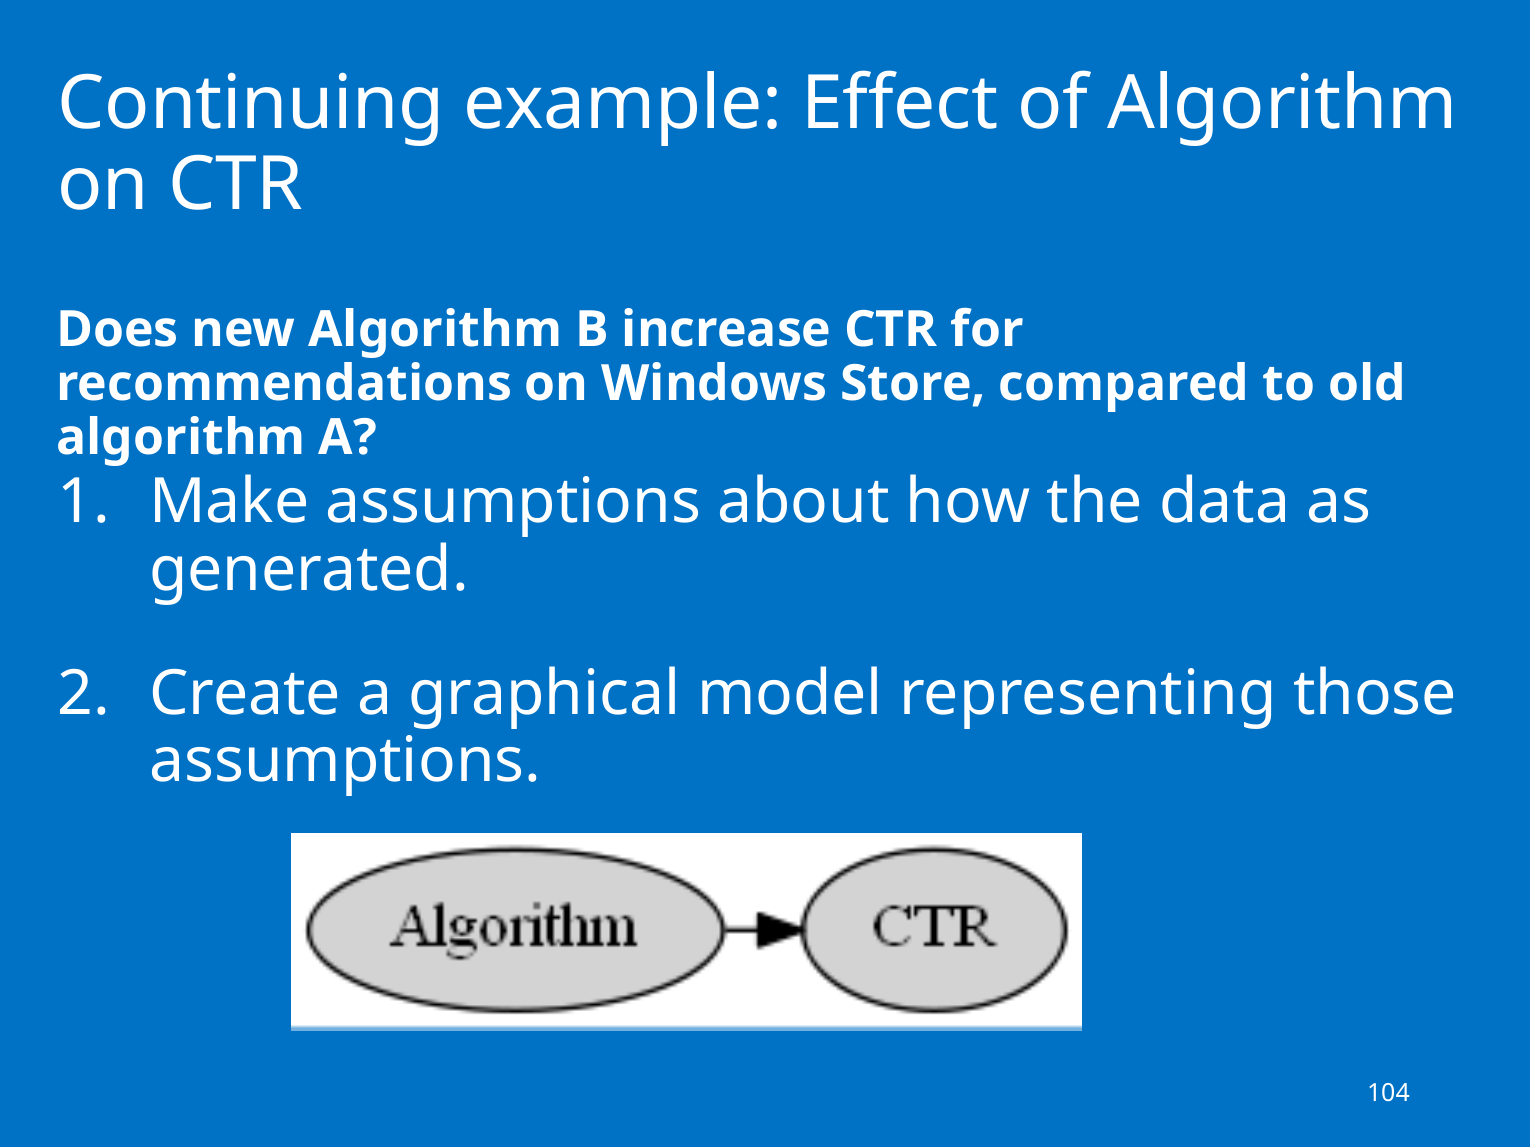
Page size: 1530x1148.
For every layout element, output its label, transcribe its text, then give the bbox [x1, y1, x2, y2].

slide_number 104 [1080, 1063, 1425, 1125]
title Continuing example: Effect of Algorithm on CTR [33, 48, 1497, 199]
picture [290, 833, 1083, 1031]
text_box Does new Algorithm B increase CTR for recommendations on Windows Store, compared to old algorithm A? [33, 285, 1498, 496]
list Make assumptions about how the data as generated. Create a graphical model representing those assumptions. [33, 496, 1497, 801]
list Make assumptions about how the data as generated. Create a graphical model representing those assumptions. [33, 199, 1497, 285]
